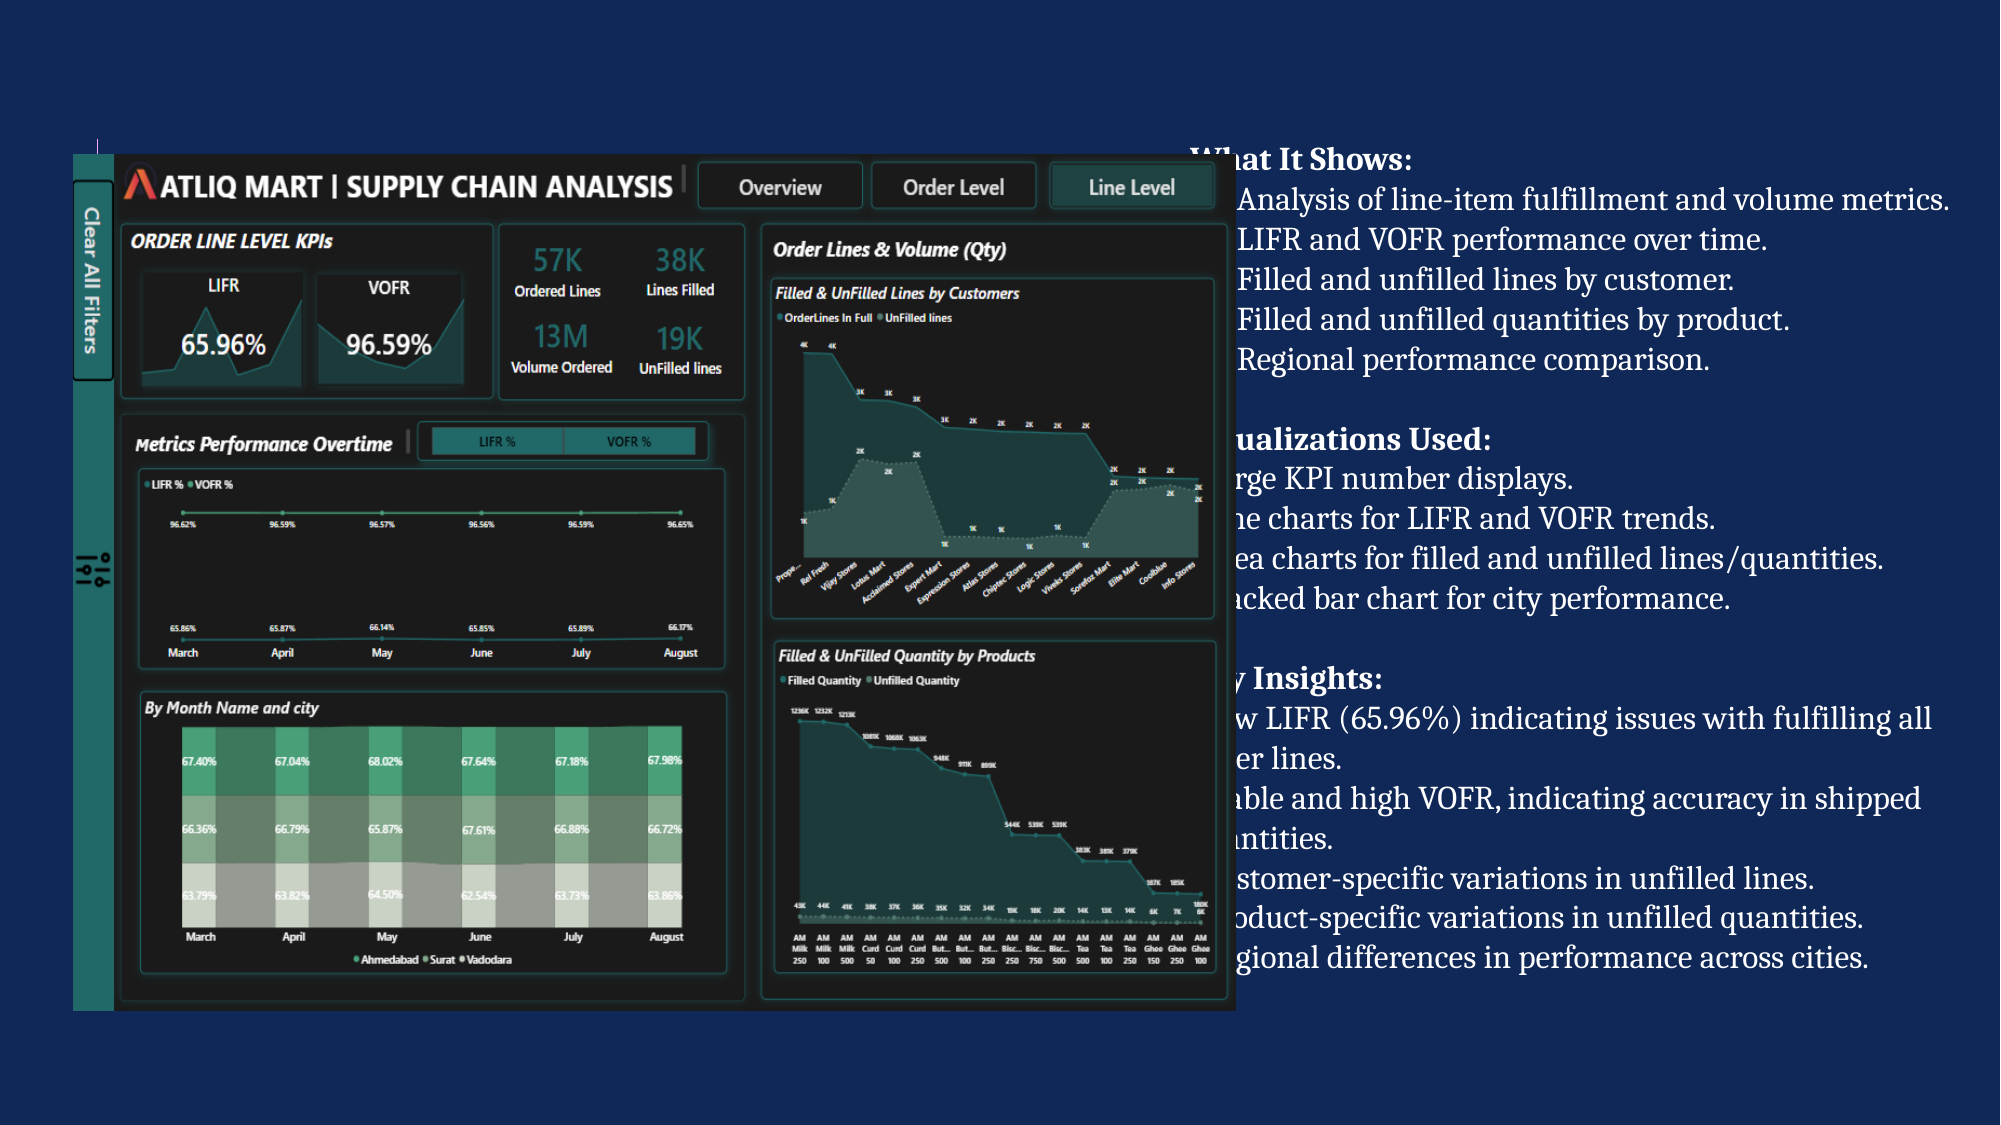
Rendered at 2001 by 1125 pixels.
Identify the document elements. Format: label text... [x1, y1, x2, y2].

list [73, 154, 1236, 1011]
text_box What It Shows: Analysis of line-item fulfillment and volume metrics. LIFR and VOFR performance over time. Filled and unfilled lines by customer. Filled and unfilled quantities by product. Regional performance comparison. Visualizations Used: Large KPI number displays. Line charts for LIFR and VOFR trends. Area charts for filled and unfilled lines/quantities. Stacked bar chart for city performance. Key Insights: Low LIFR (65.96%) indicating issues with fulfilling all order lines. Stable and high VOFR, indicating accuracy in shipped quantities. Customer-specific variations in unfilled lines. Product-specific variations in unfilled quantities. Regional differences in performance across cities. [1174, 129, 1971, 1028]
